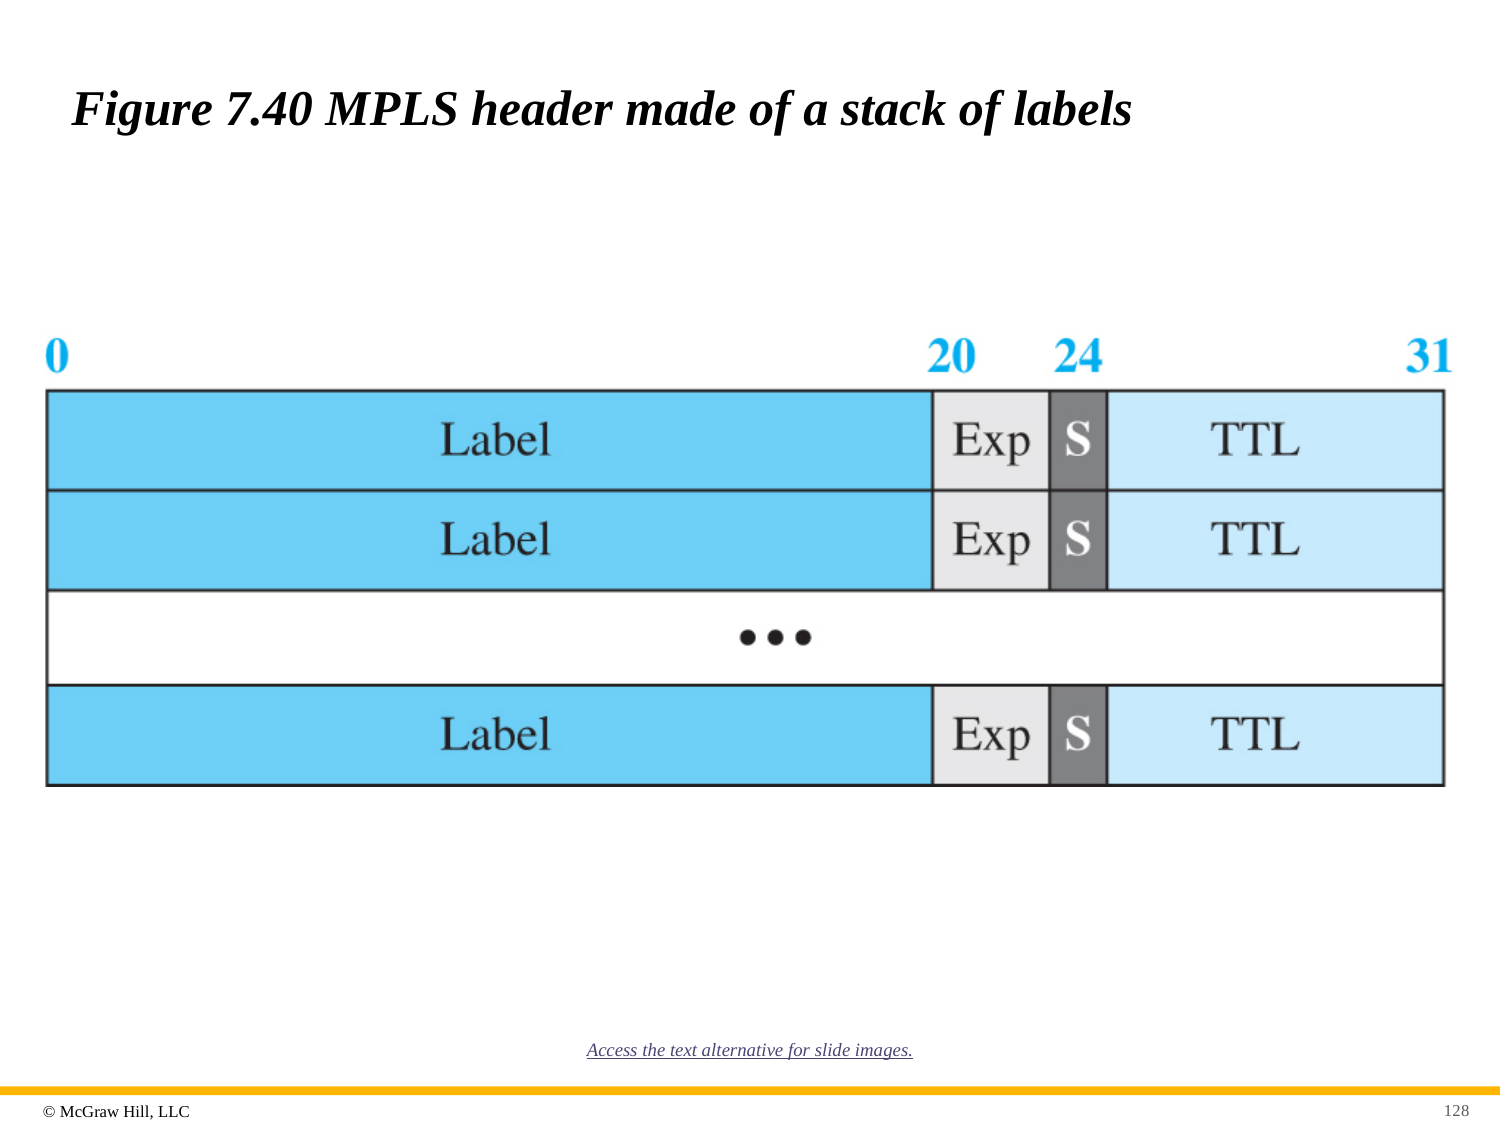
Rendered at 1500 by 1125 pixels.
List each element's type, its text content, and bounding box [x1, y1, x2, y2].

list Access the text alternative for slide images. [525, 1033, 975, 1066]
title Figure 7.40 MPLS header made of a stack of labels [56, 50, 1444, 162]
picture [44, 331, 1455, 788]
slide_number 128 [1418, 1096, 1477, 1123]
